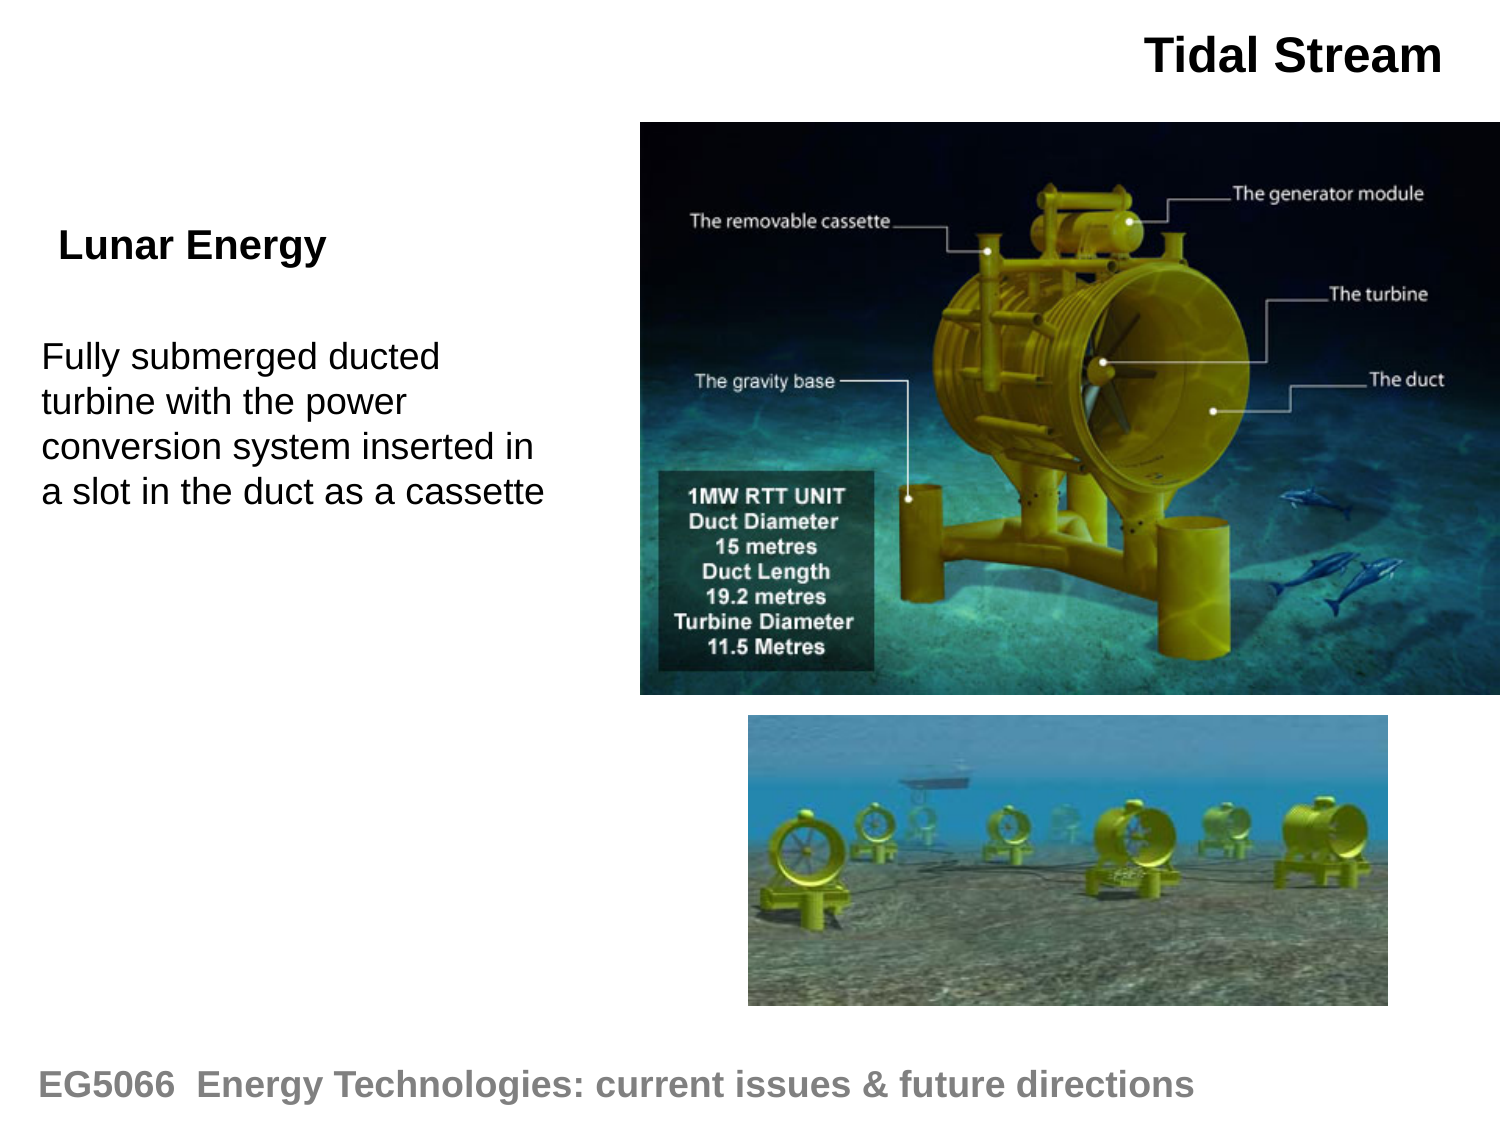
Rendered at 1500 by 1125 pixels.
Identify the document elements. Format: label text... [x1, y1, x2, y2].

picture [748, 714, 1388, 1006]
picture [640, 122, 1500, 695]
text_box Tidal Stream [1128, 14, 1459, 90]
text_box EG5066 Energy Technologies: current issues & future directions [23, 1052, 1313, 1113]
text_box Fully submerged ducted turbine with the power conversion system inserted in a slot in the duct as a cassette [26, 324, 580, 520]
text_box Lunar Energy [43, 210, 342, 275]
